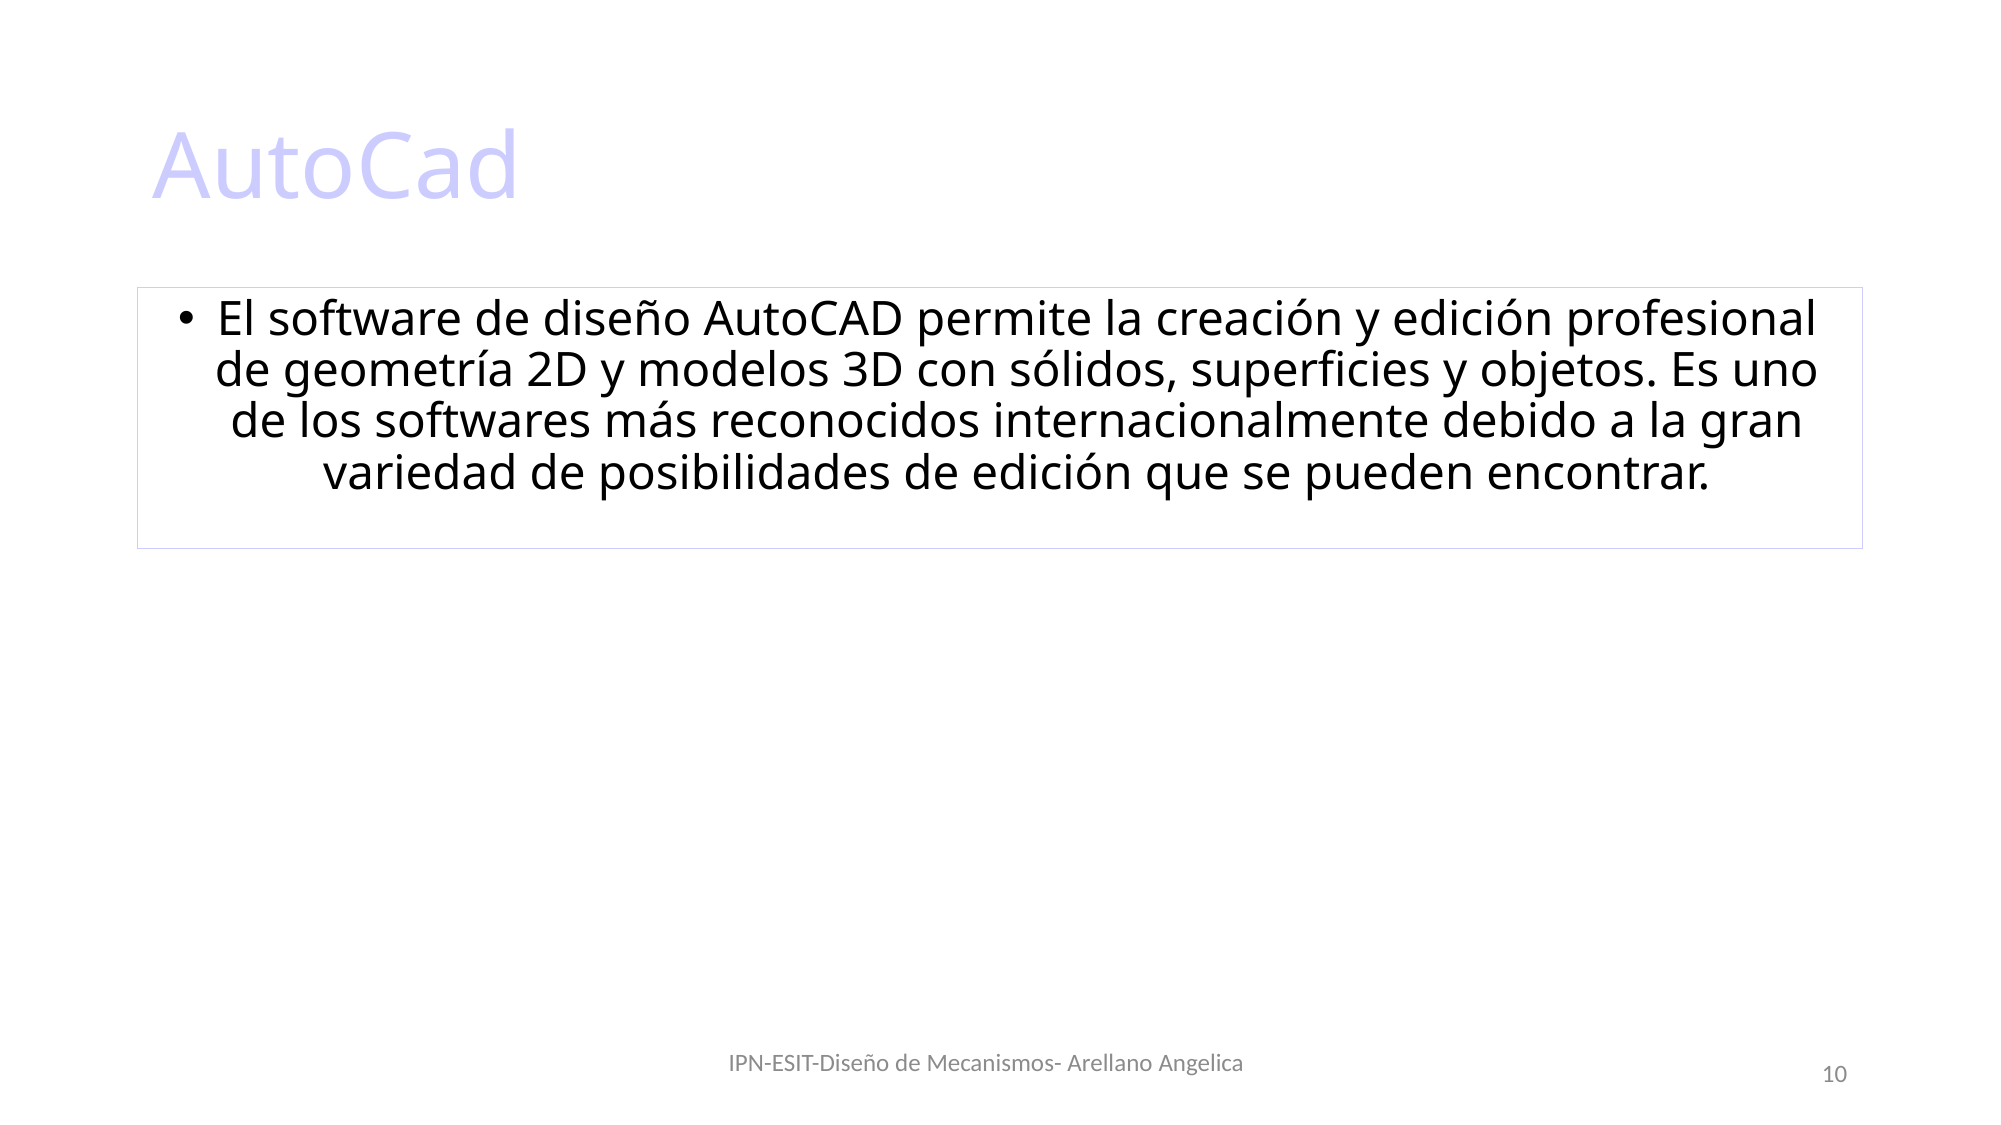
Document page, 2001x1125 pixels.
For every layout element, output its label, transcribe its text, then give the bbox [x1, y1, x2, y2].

list El software de diseño AutoCAD permite la creación y edición profesional de geometría 2D y modelos 3D con sólidos, superficies y objetos. Es uno de los softwares más reconocidos internacionalmente debido a la gran variedad de posibilidades de edición que se pueden encontrar. [137, 287, 1863, 549]
title AutoCad [137, 59, 1863, 278]
footer IPN-ESIT-Diseño de Mecanismos- Arellano Angelica [652, 1031, 1328, 1092]
slide_number 10 [1412, 1042, 1863, 1103]
